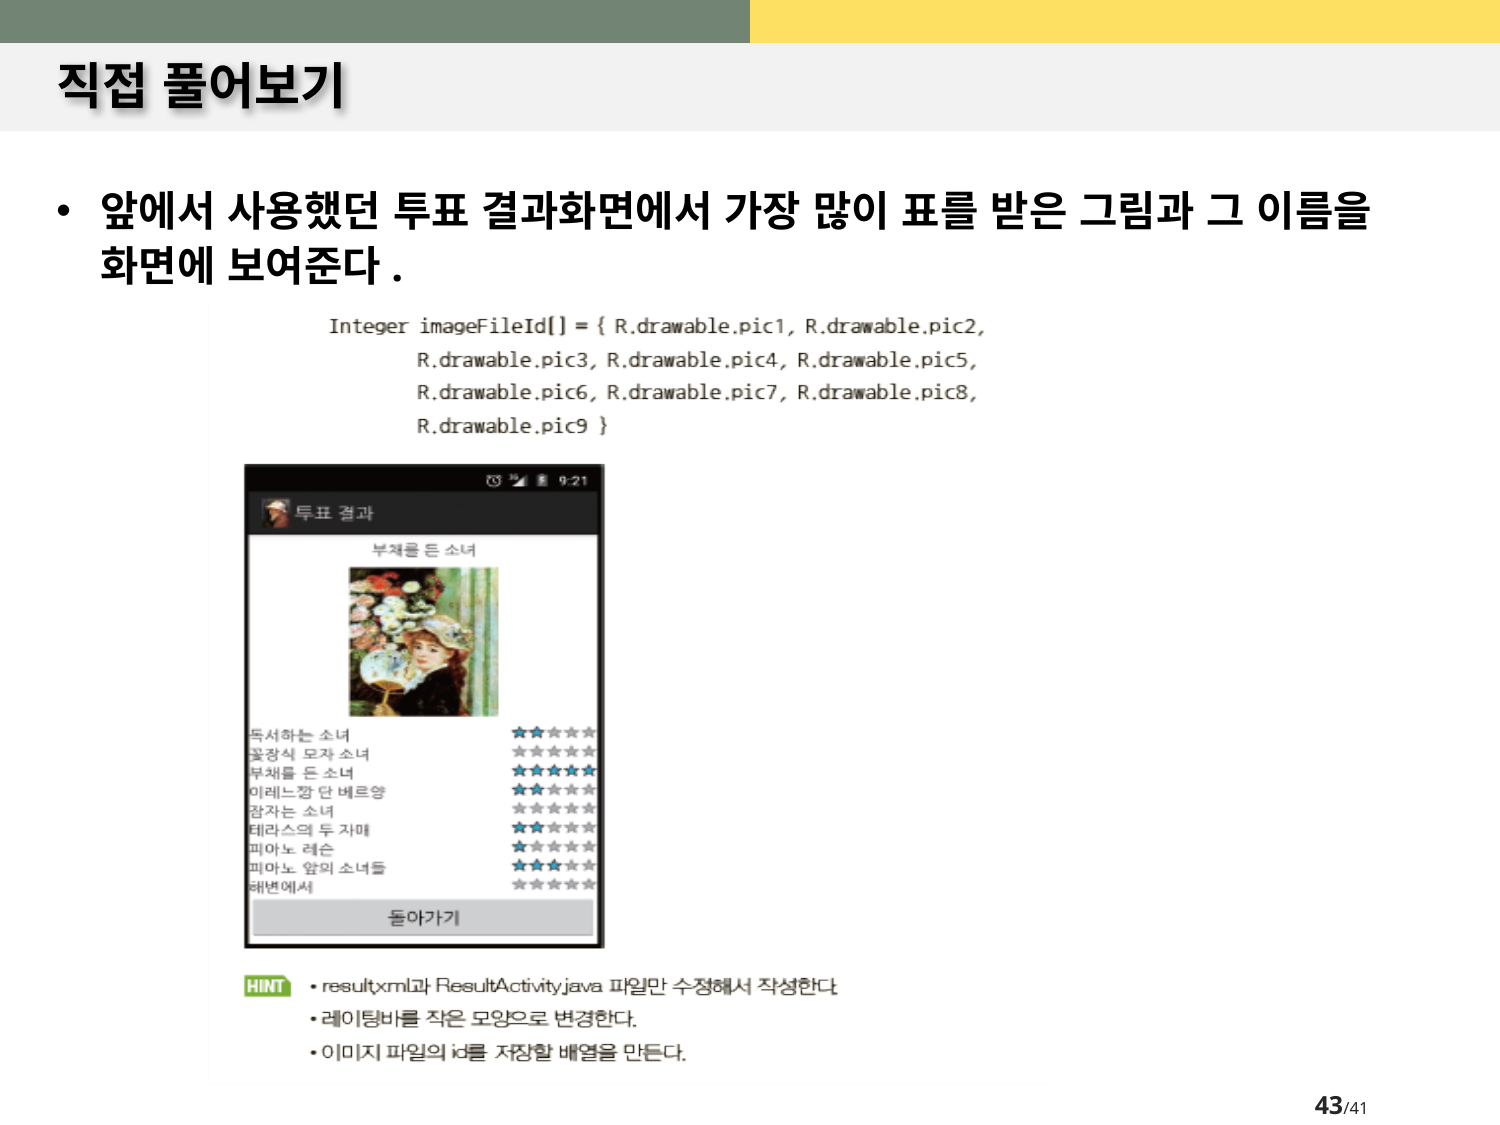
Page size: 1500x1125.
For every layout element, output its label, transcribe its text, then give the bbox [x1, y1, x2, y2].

title 직접 풀어보기 [41, 42, 1459, 128]
list 앞에서 사용했던 투표 결과화면에서 가장 많이 표를 받은 그림과 그 이름을 화면에 보여준다. [41, 172, 1459, 1048]
picture [197, 299, 1054, 1103]
